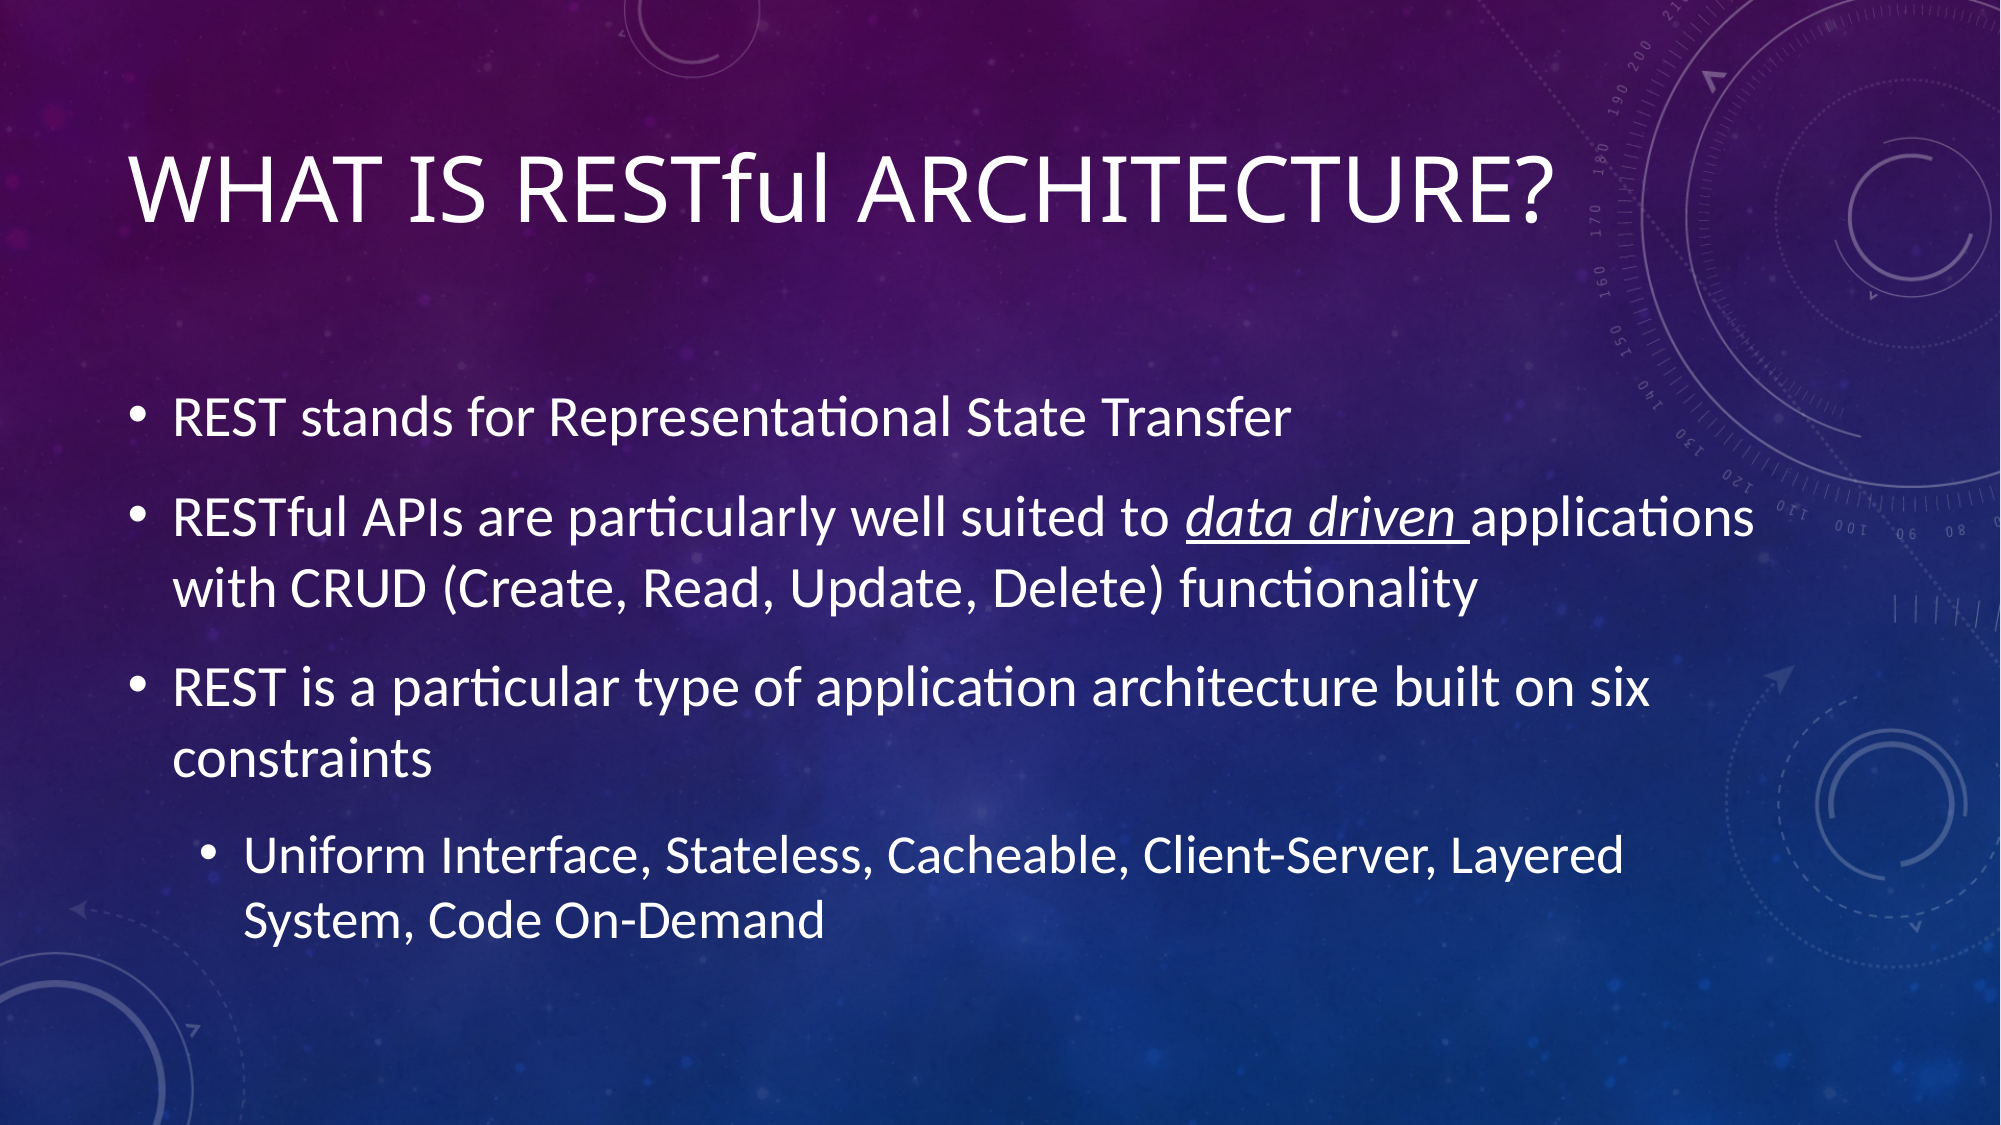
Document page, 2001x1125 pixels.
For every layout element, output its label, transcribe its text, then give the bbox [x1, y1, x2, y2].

list REST stands for Representational State Transfer RESTful APIs are particularly well suited to data driven applications with CRUD (Create, Read, Update, Delete) functionality REST is a particular type of application architecture built on six constraints Uniform Interface, Stateless, Cacheable, Client-Server, Layered System, Code On-Demand [112, 338, 1775, 990]
title What is RESTful architecture? [112, 99, 1775, 273]
picture [0, 0, 2001, 1125]
